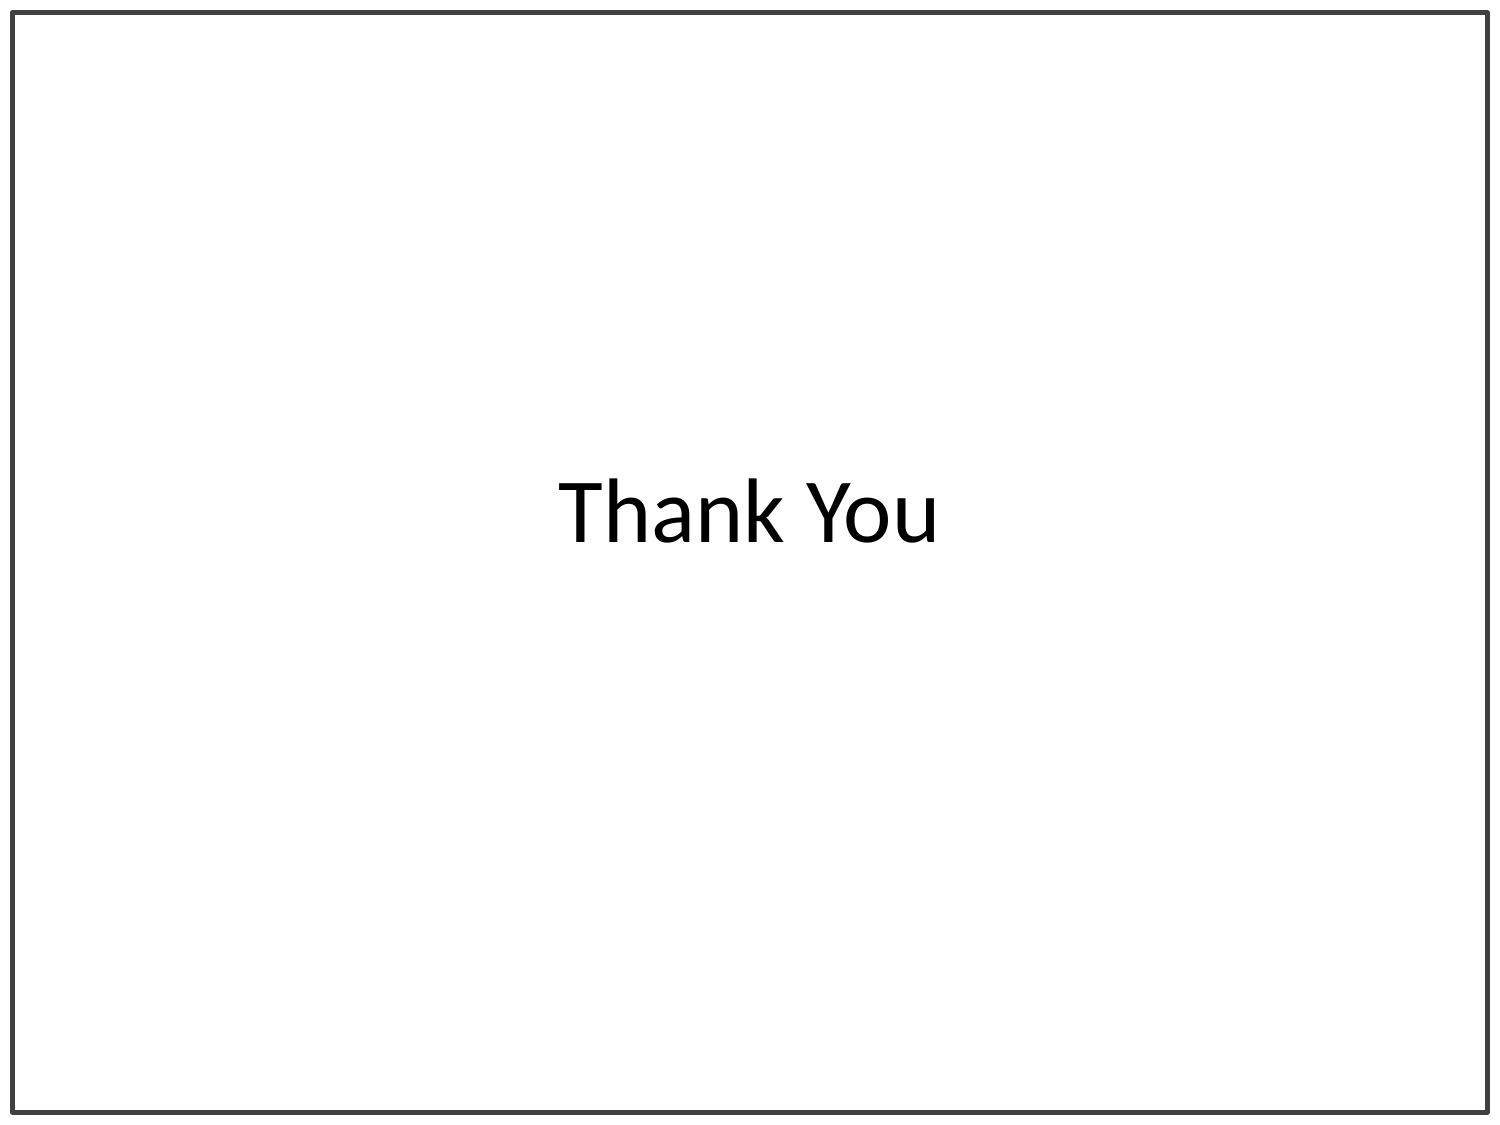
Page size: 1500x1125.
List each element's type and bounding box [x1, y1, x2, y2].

text_box [10, 10, 1490, 1115]
